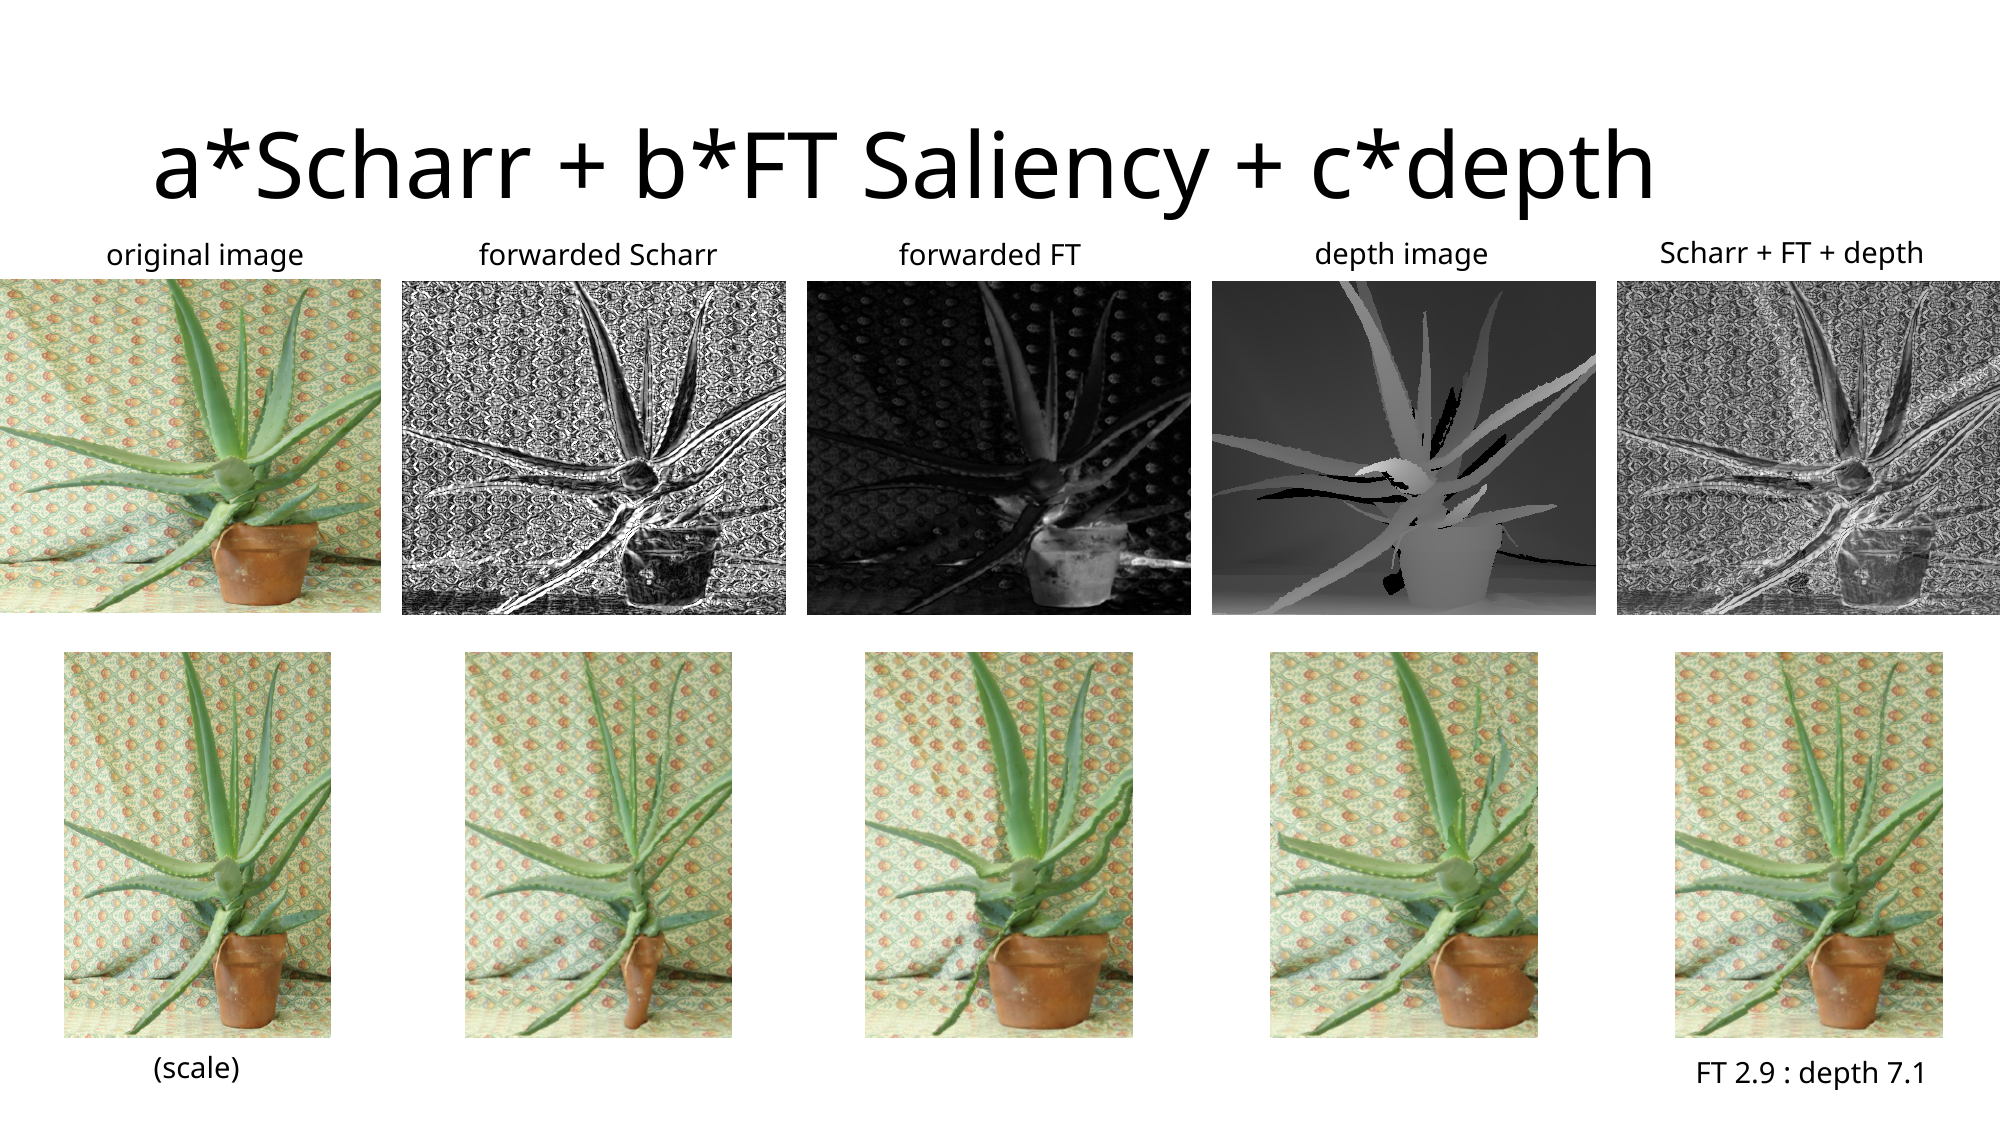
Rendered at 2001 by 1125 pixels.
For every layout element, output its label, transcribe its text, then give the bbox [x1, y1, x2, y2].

text_box Scharr + FT + depth [1586, 227, 1998, 277]
picture [402, 281, 786, 615]
picture [1212, 281, 1596, 615]
text_box forwarded FT [784, 229, 1196, 279]
picture [64, 652, 331, 1038]
picture [865, 651, 1133, 1038]
picture [1675, 651, 1943, 1038]
picture [807, 281, 1191, 615]
title a*Scharr + b*FT Saliency + c*depth [137, 59, 1863, 229]
text_box FT 2.9 : depth 7.1 [1606, 1047, 2000, 1098]
picture [0, 279, 381, 613]
picture [1617, 281, 2000, 615]
text_box forwarded Scharr [411, 229, 784, 279]
text_box original image [0, 229, 411, 279]
text_box (scale) [0, 1041, 402, 1092]
text_box depth image [1196, 227, 1607, 278]
picture [464, 651, 732, 1038]
picture [1270, 651, 1538, 1038]
